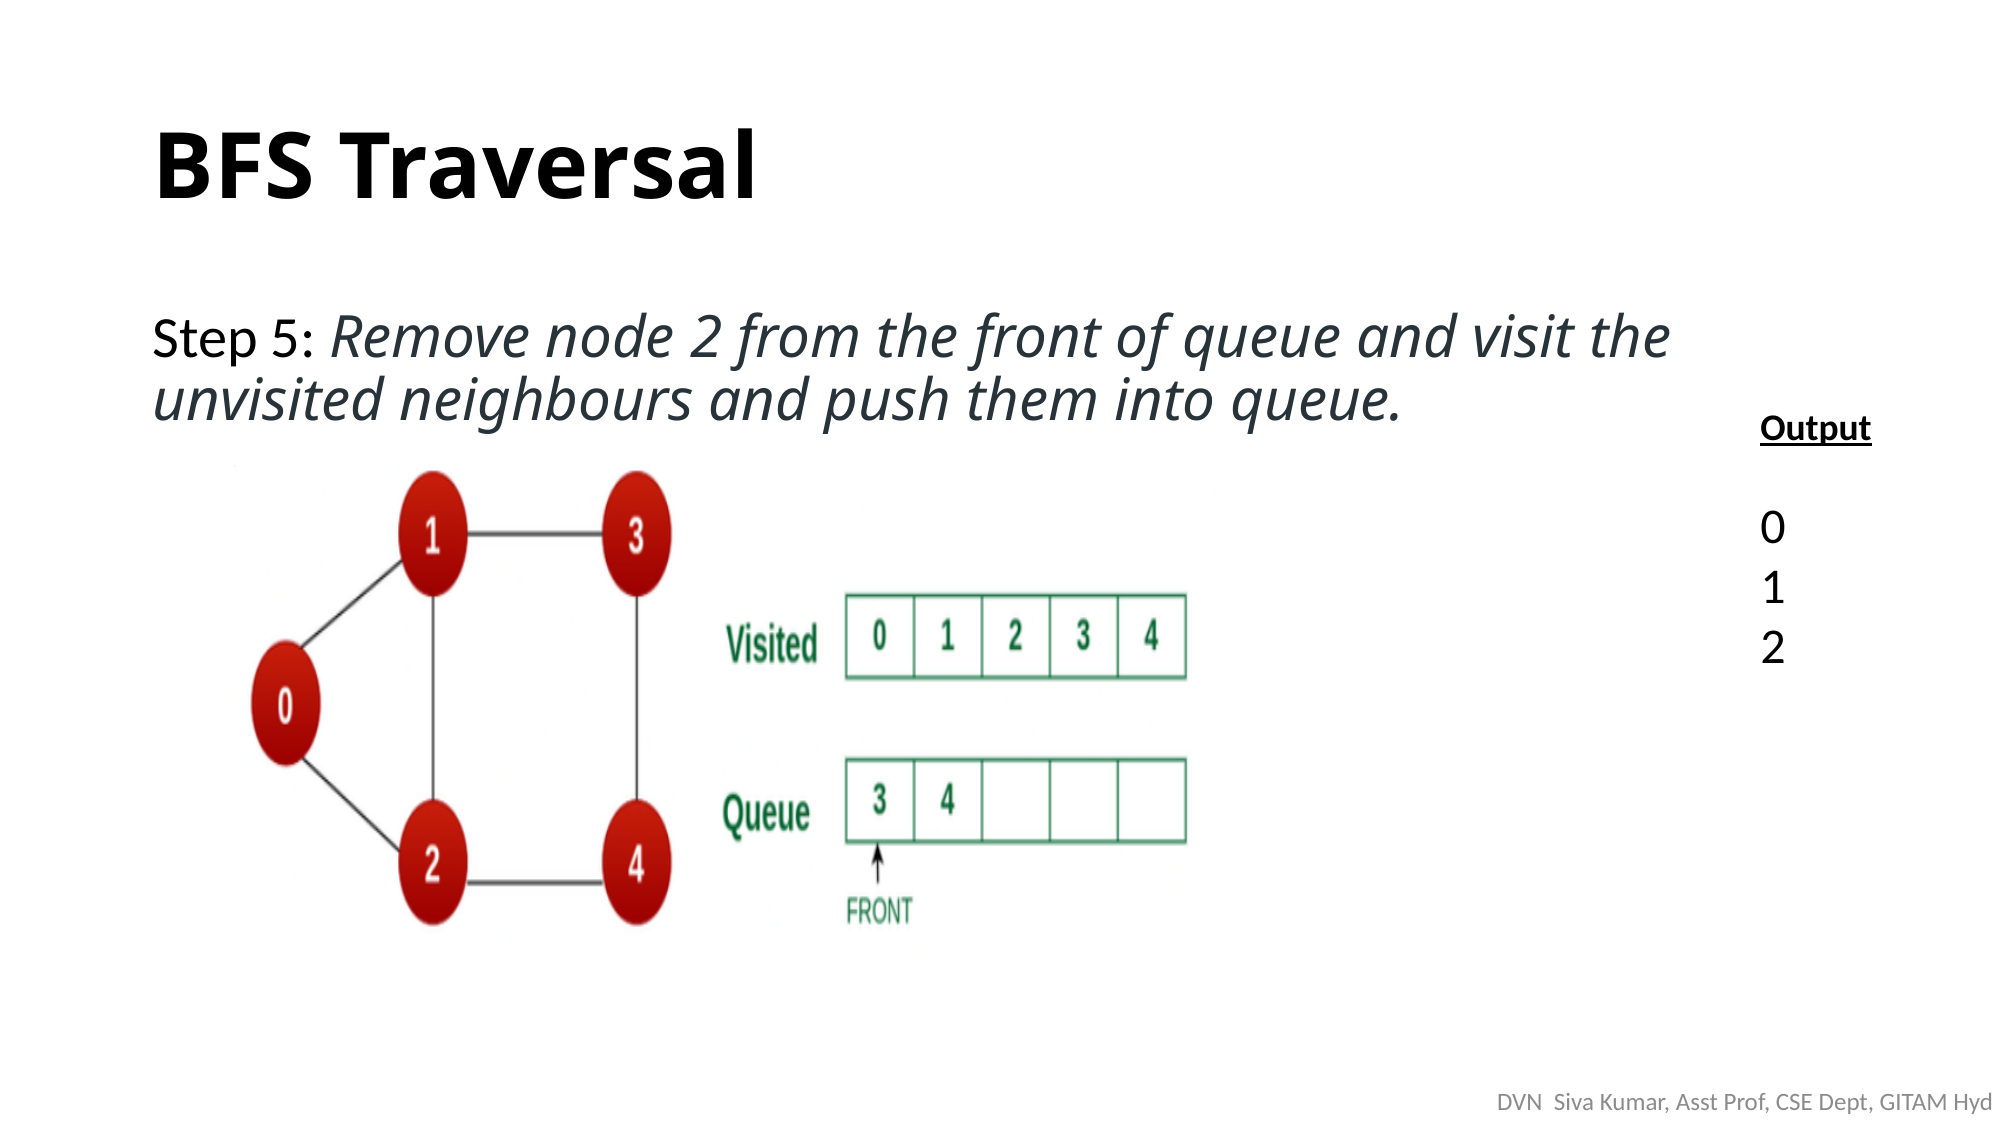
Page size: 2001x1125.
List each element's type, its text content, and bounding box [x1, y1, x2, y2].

picture [234, 465, 1215, 961]
footer DVN Siva Kumar, Asst Prof, CSE Dept, GITAM Hyd [1408, 1070, 2000, 1125]
title BFS Traversal [137, 59, 1863, 278]
text_box Output 0 1 2 [1745, 395, 2000, 681]
list Step 5: Remove node 2 from the front of queue and visit the unvisited neighbours and push them into queue. [137, 299, 1863, 1014]
